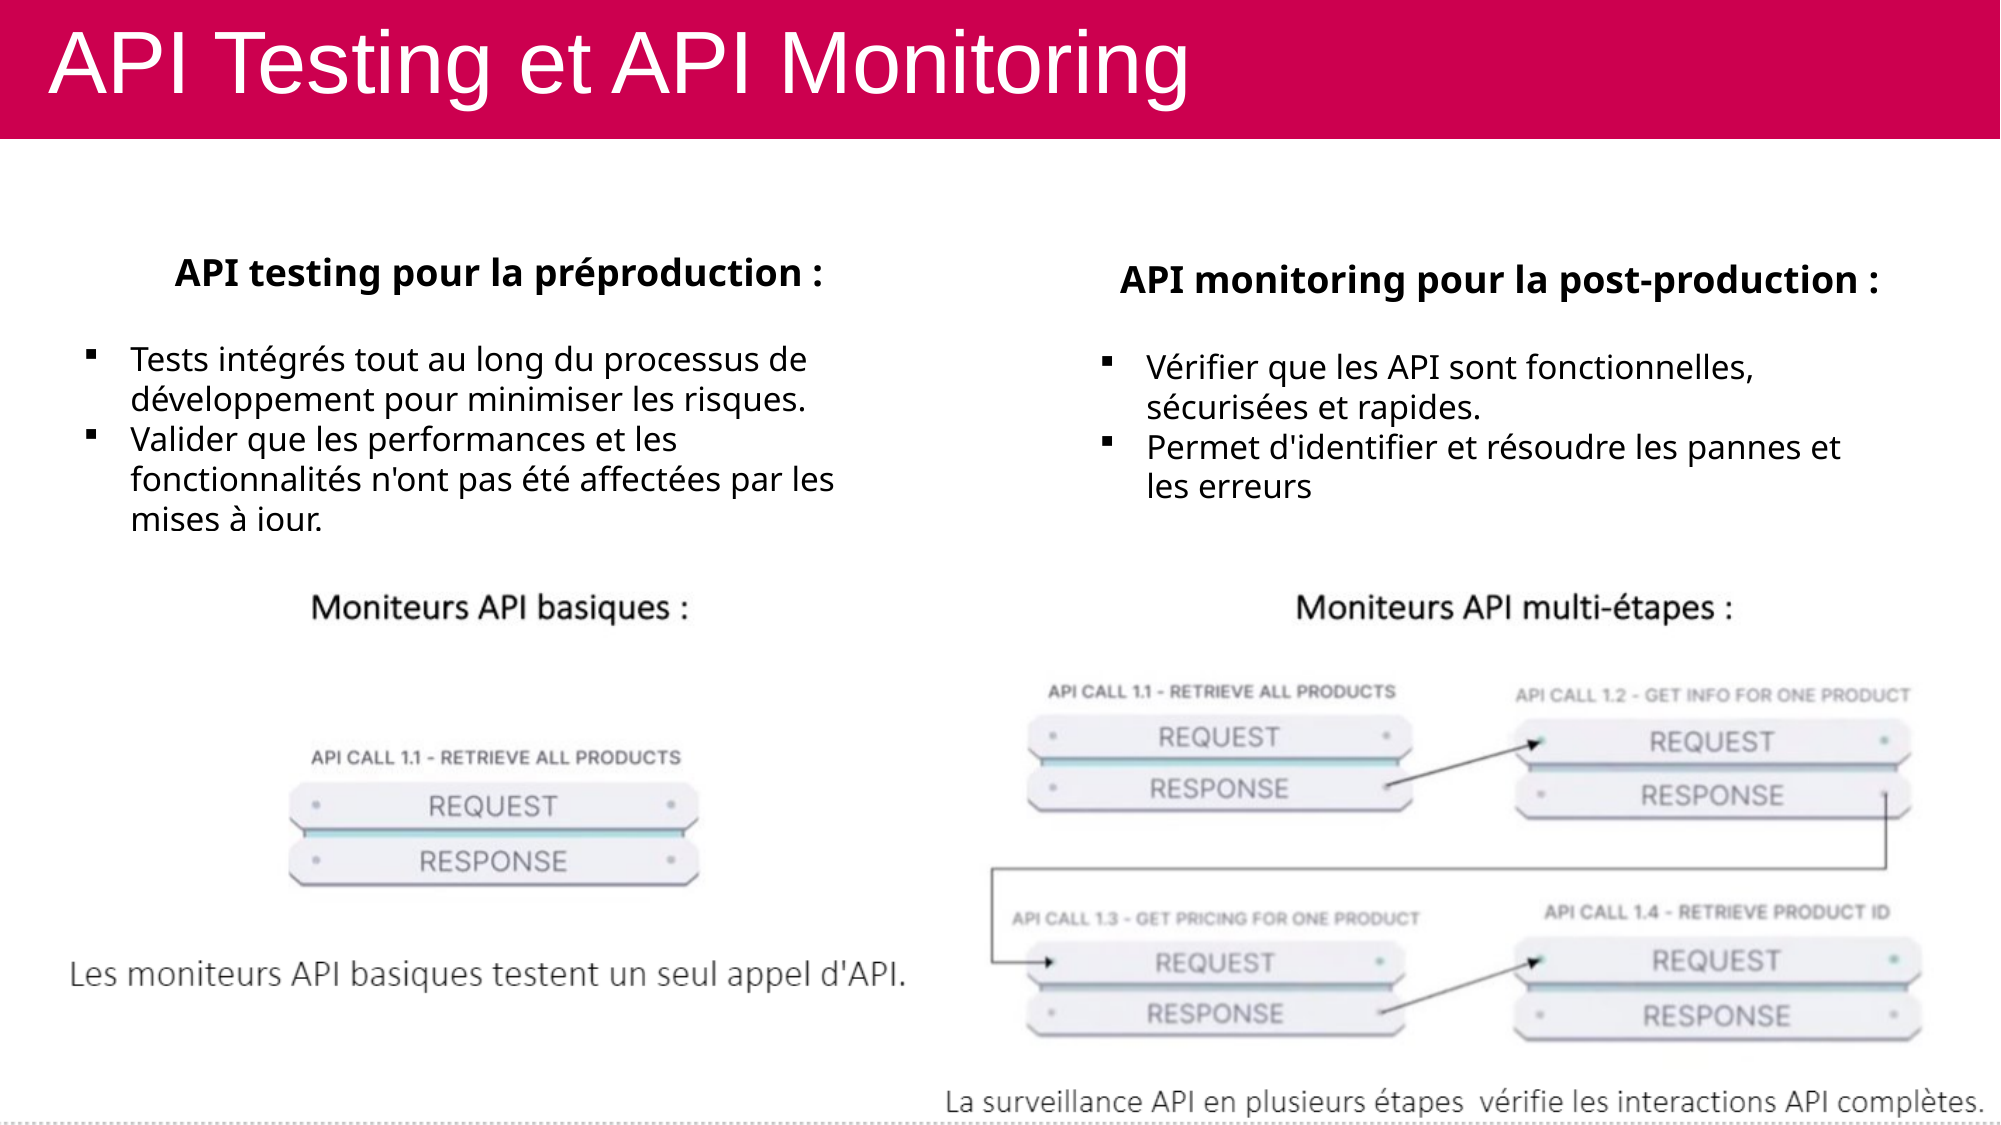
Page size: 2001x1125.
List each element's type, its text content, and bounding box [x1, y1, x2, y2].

picture [0, 530, 2000, 1125]
text_box API testing pour la préproduction : Tests intégrés tout au long du processus de développement pour minimiser les risques. Valider que les performances et les fonctionnalités n'ont pas été affectées par les mises à jour. [83, 248, 916, 529]
text_box ​API monitoring pour la post-production :​ ​ Vérifier que les API sont fonctionnelles, sécurisées et rapides.​ Permet d'identifier et résoudre les pannes et les erreurs [1084, 248, 1916, 513]
text_box API Testing et API Monitoring [48, 5, 1952, 194]
